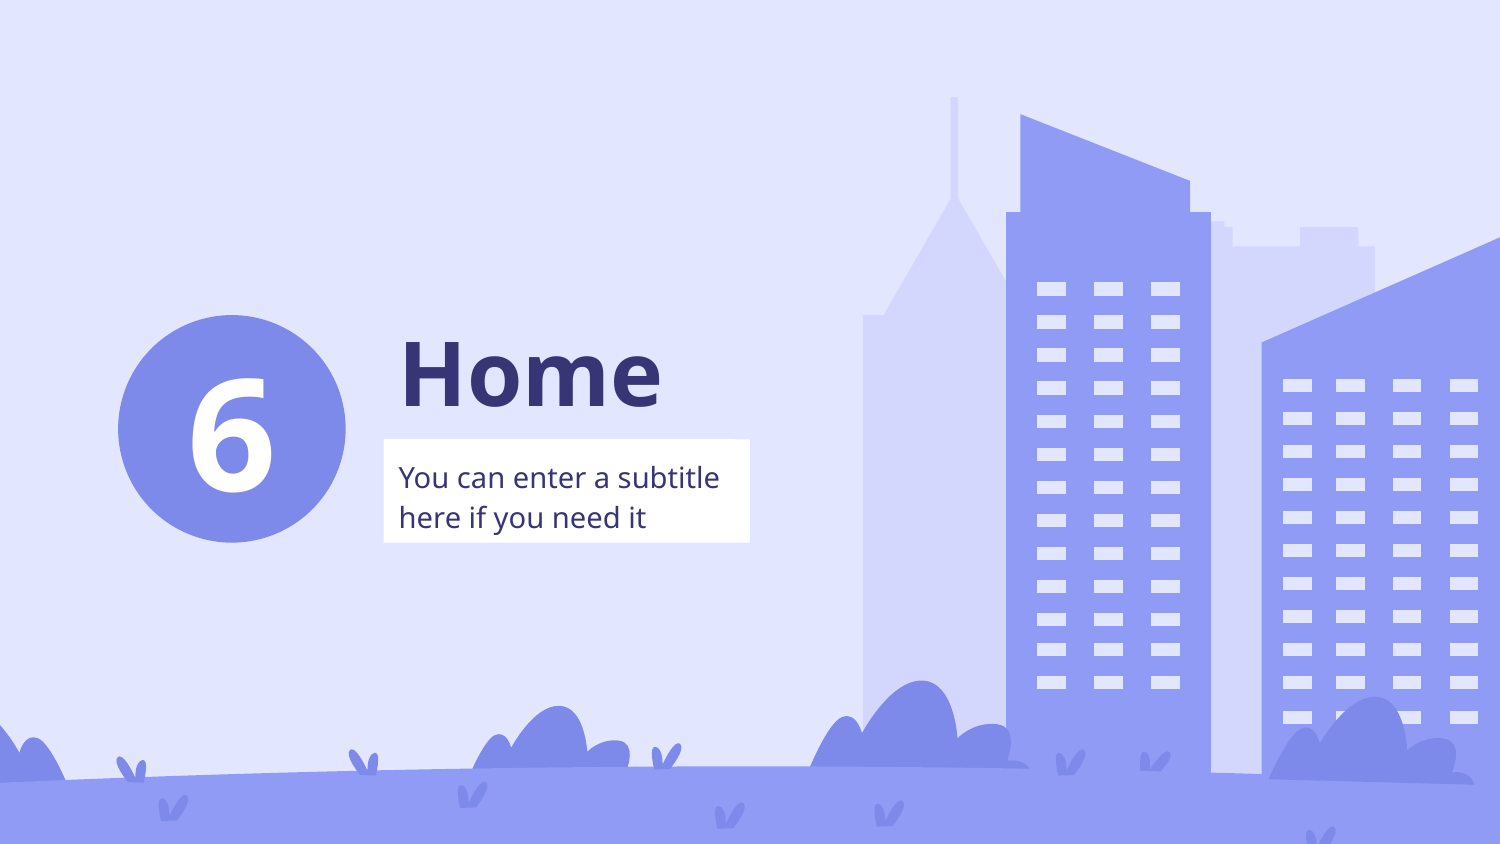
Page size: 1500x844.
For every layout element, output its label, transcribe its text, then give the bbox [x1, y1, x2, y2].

text_box [118, 354, 146, 504]
title Home [383, 301, 750, 439]
text_box [318, 354, 346, 504]
text_box [179, 530, 284, 543]
subtitle You can enter a subtitle here if you need it [383, 439, 750, 543]
text_box [179, 315, 285, 328]
title 6 [146, 328, 318, 530]
